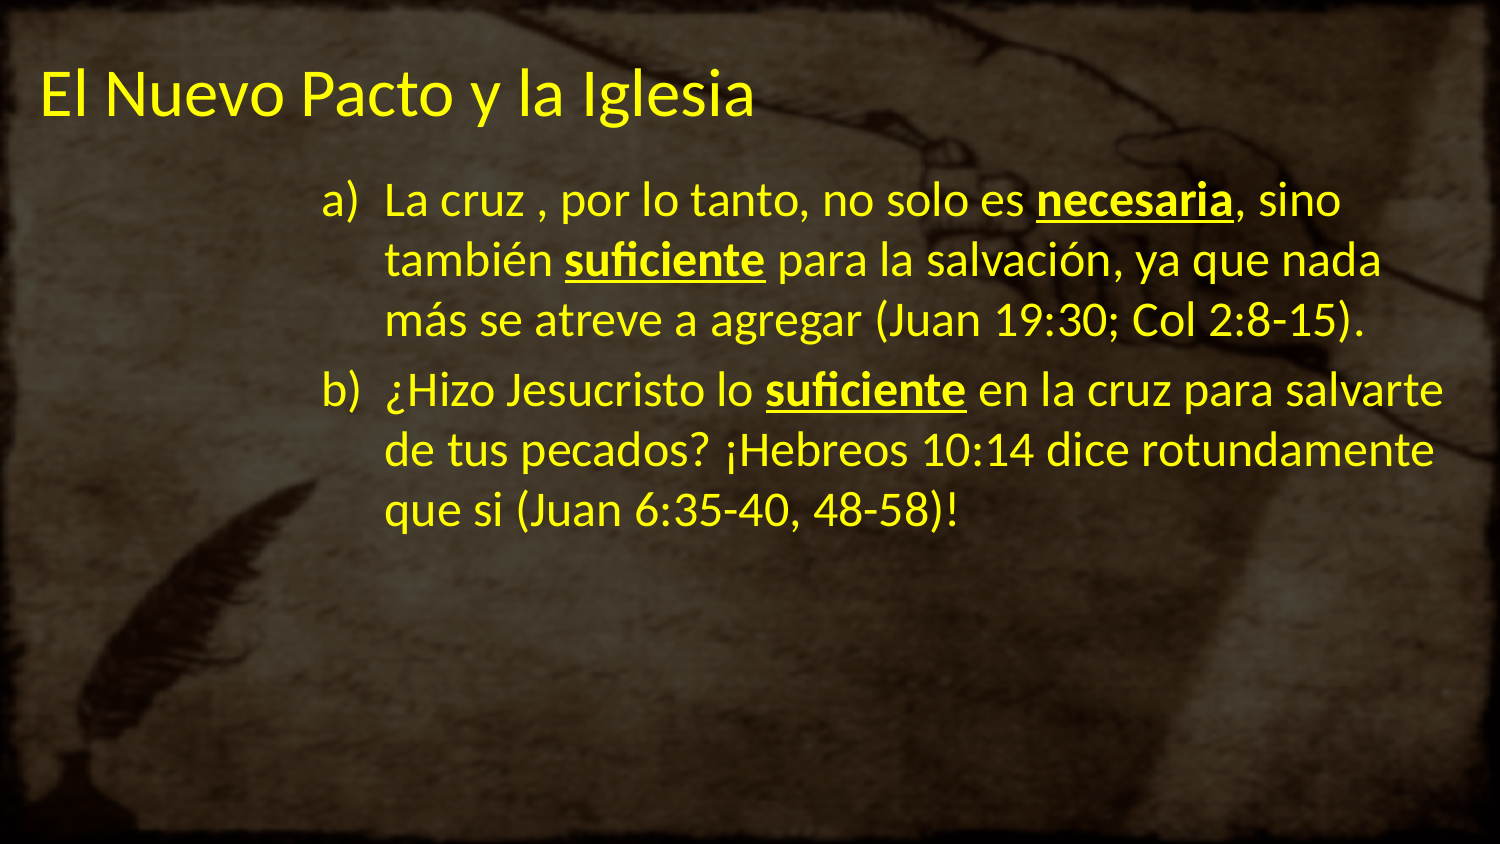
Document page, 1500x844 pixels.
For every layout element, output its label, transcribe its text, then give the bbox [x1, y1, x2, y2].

list La cruz , por lo tanto, no solo es necesaria, sino también suficiente para la salvación, ya que nada más se atreve a agregar (Juan 19:30; Col 2:8-15). ¿Hizo Jesucristo lo suficiente en la cruz para salvarte de tus pecados? ¡Hebreos 10:14 dice rotundamente que si (Juan 6:35-40, 48-58)! [24, 160, 1475, 825]
title El Nuevo Pacto y la Iglesia [24, 18, 1475, 160]
picture [0, 0, 1500, 844]
